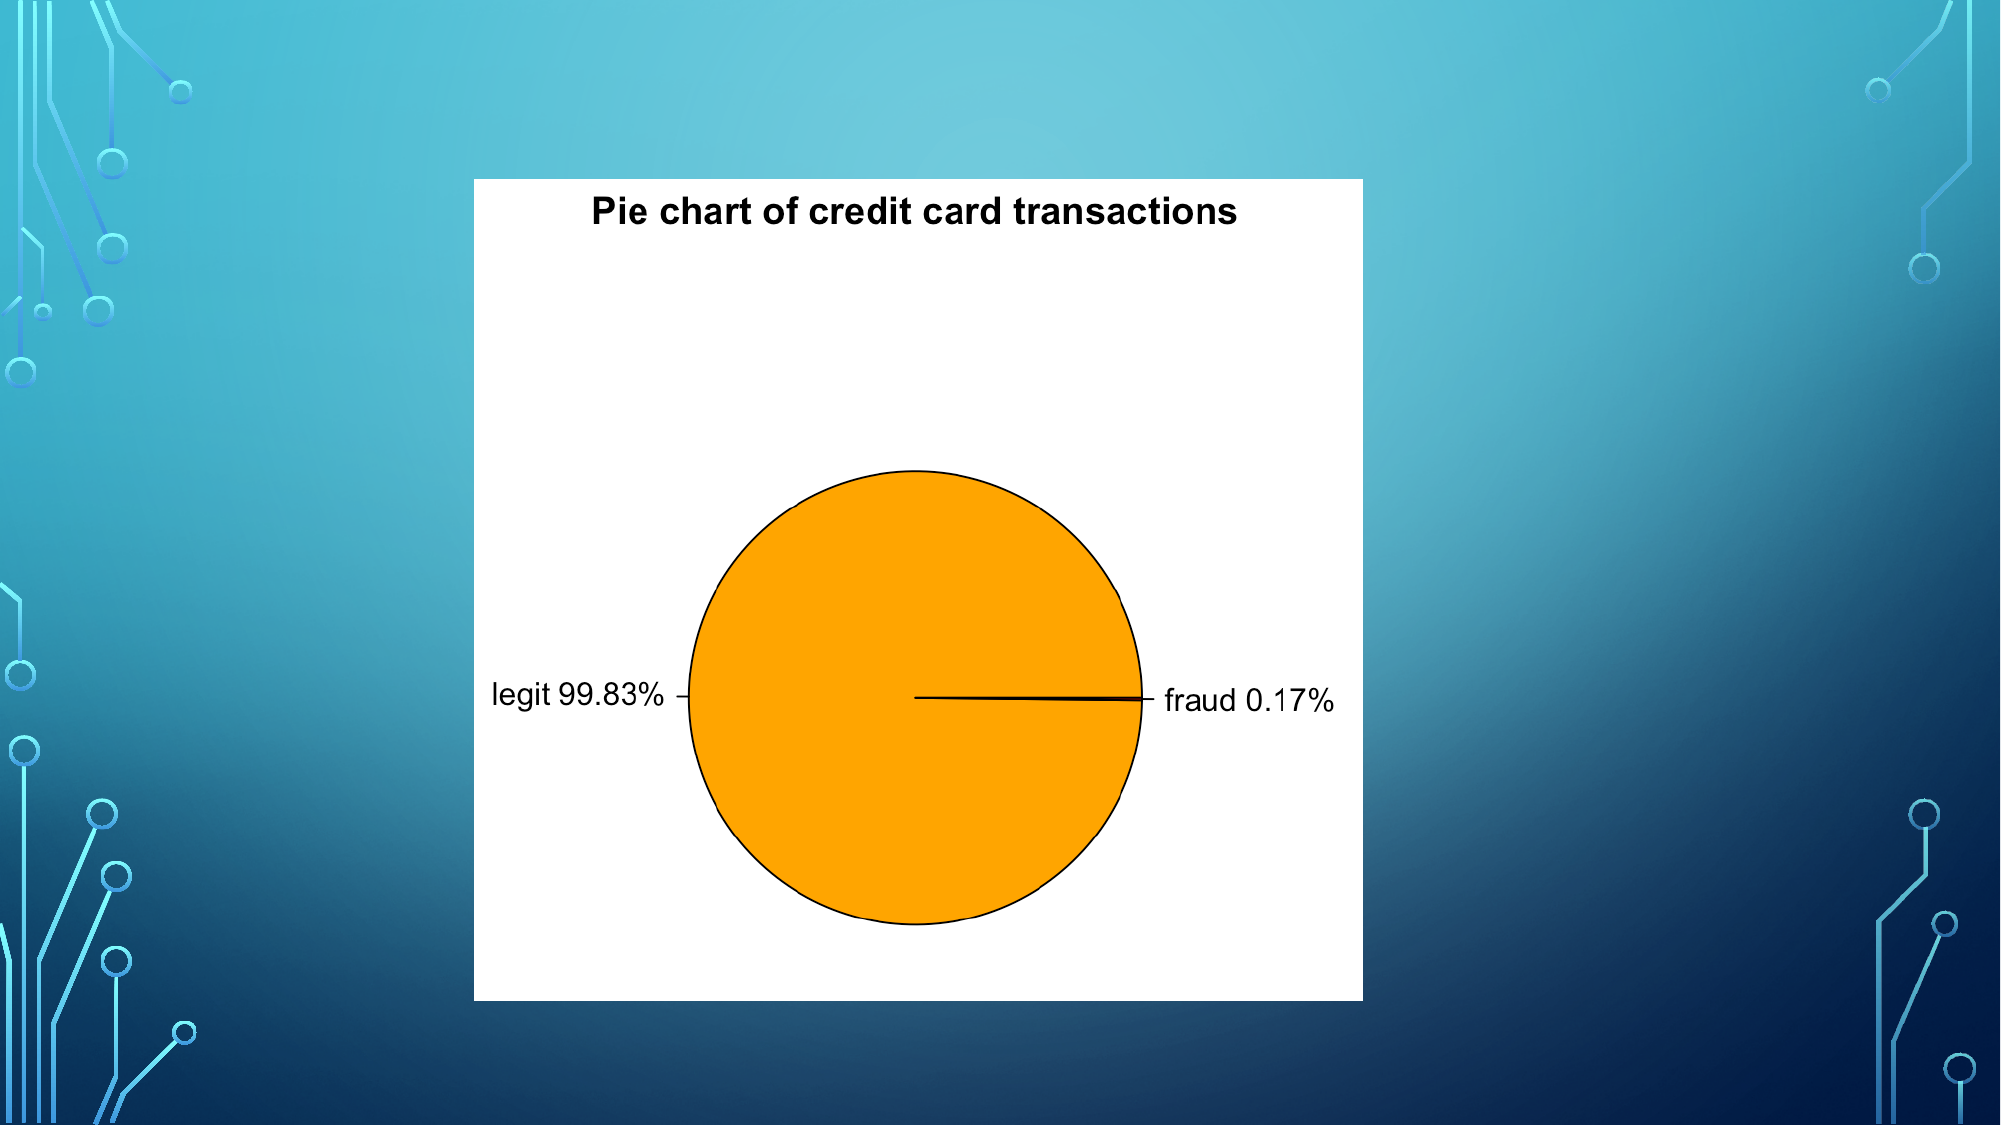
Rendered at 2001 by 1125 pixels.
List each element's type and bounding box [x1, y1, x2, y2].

list [473, 179, 1363, 1002]
